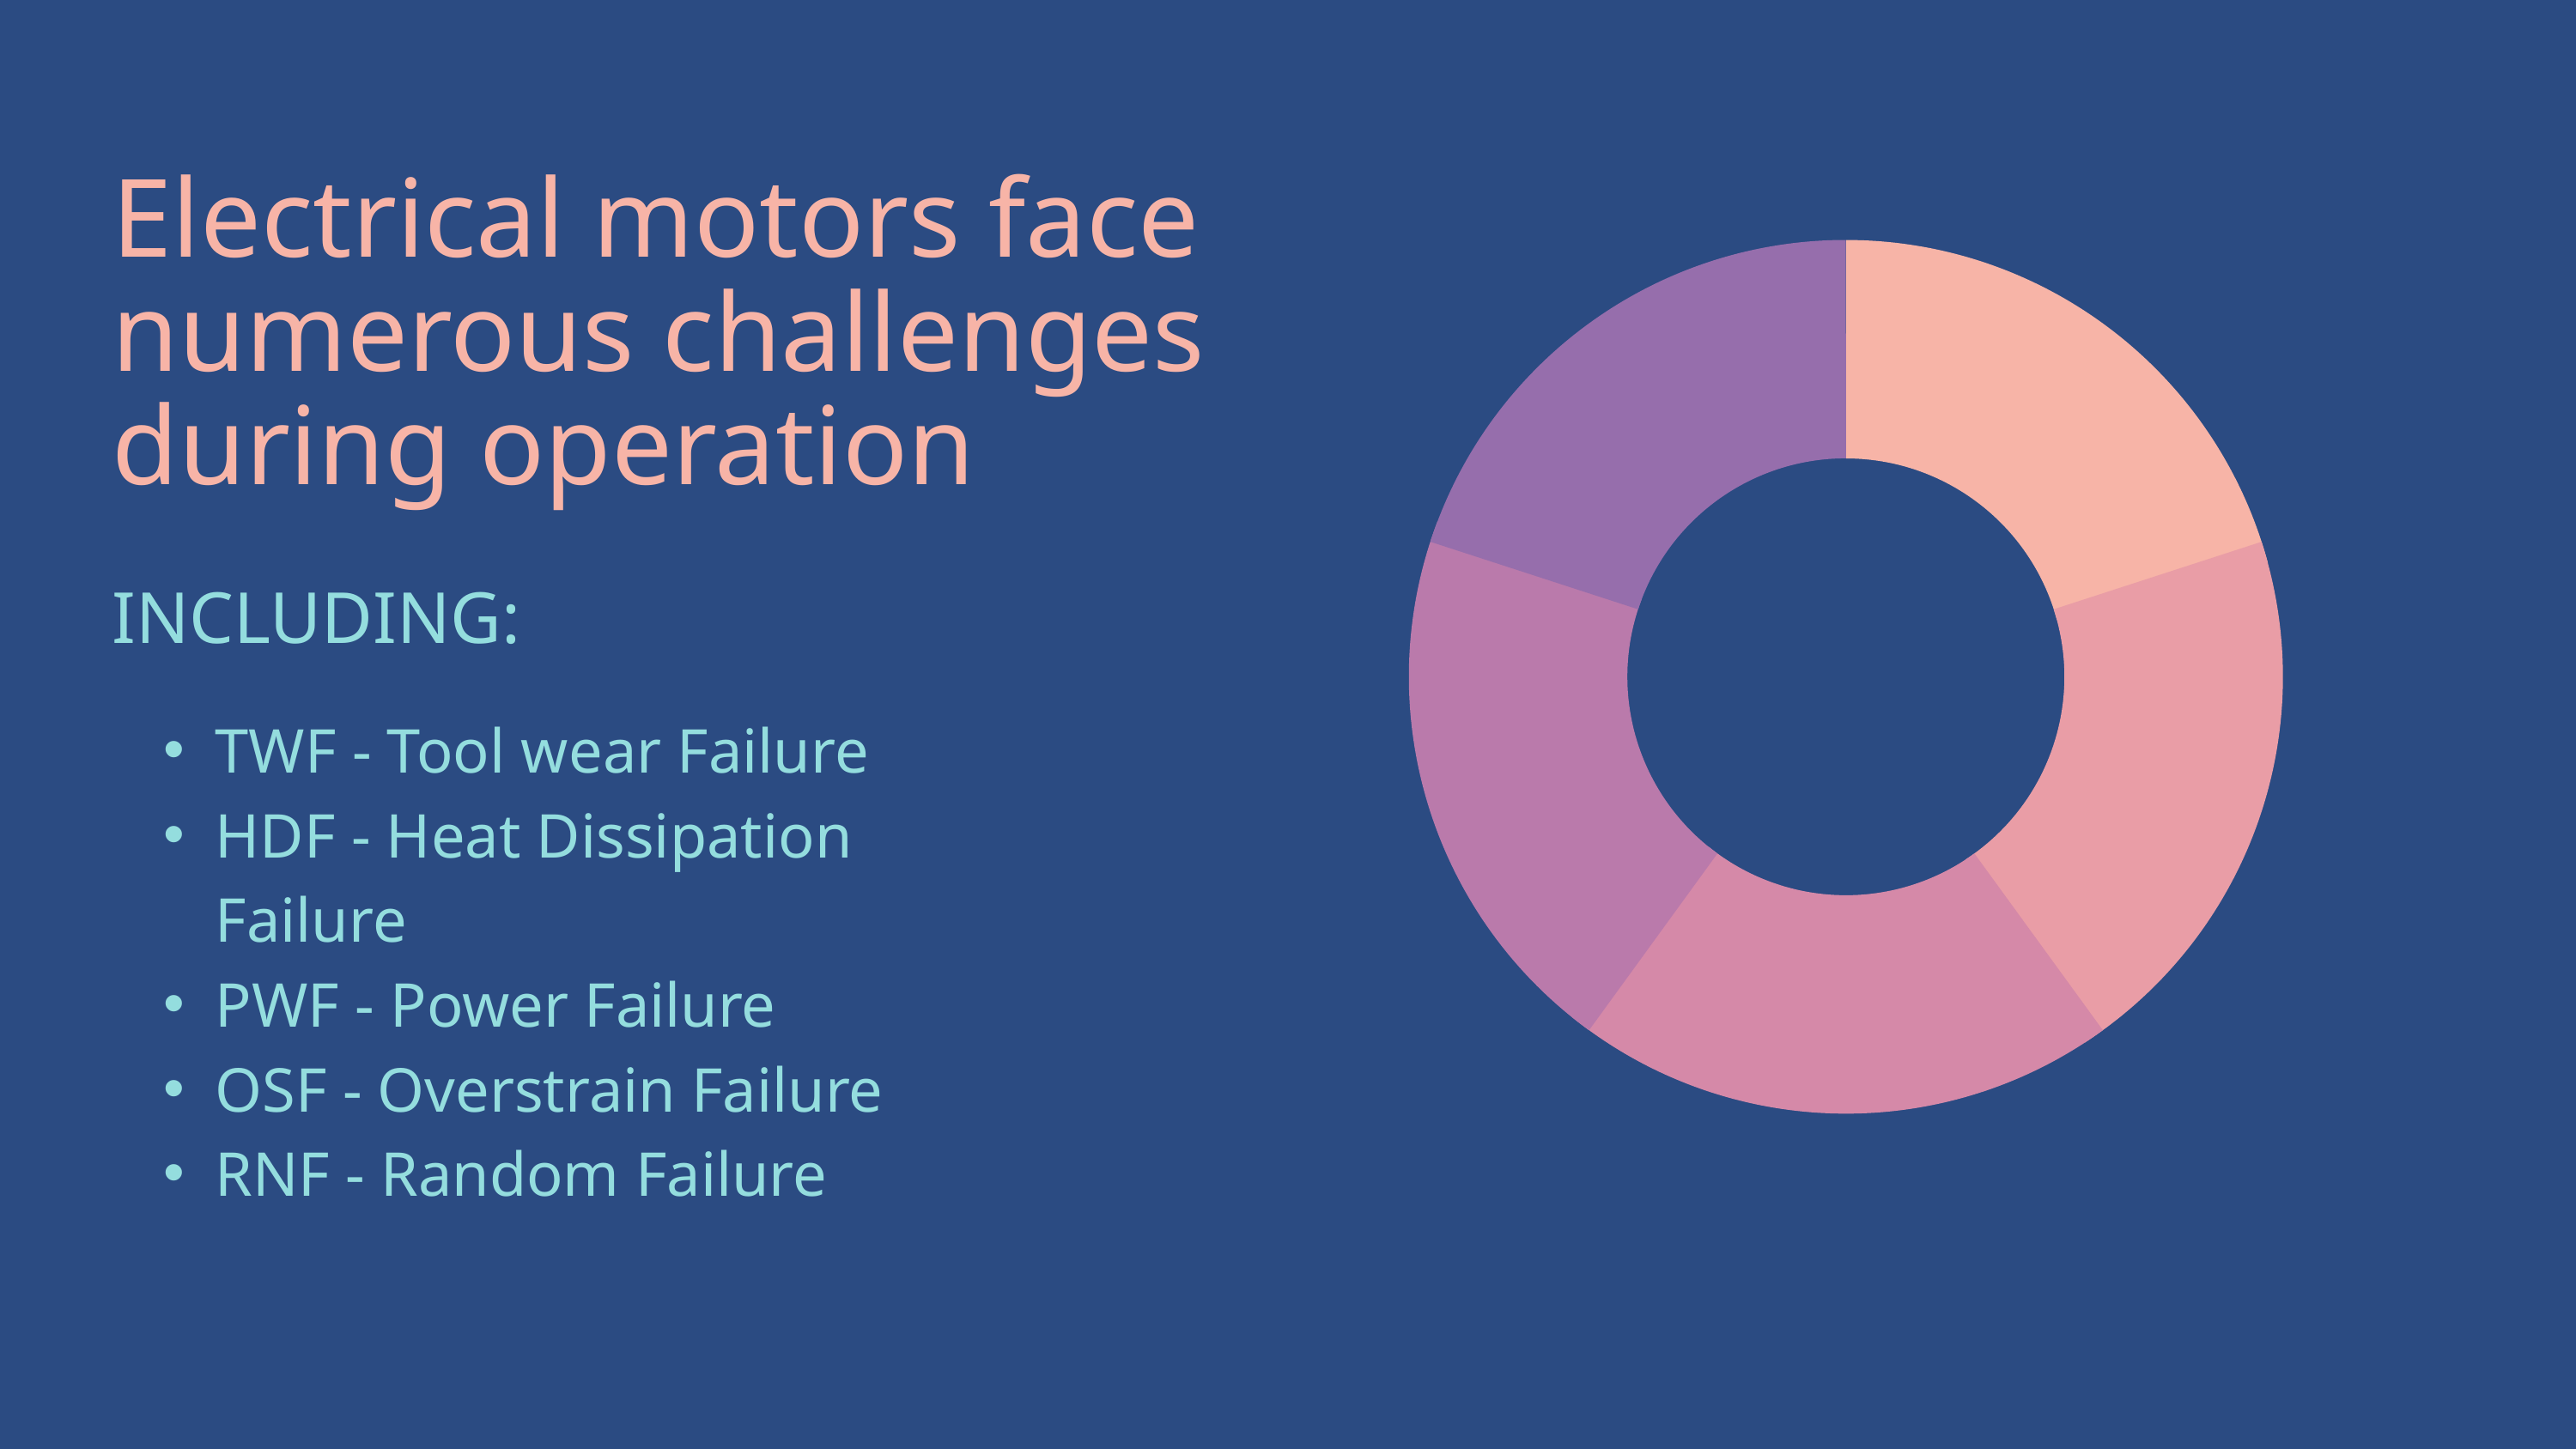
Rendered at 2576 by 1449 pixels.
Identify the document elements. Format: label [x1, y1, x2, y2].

text_box [112, 155, 1268, 1203]
text_box [1408, 239, 2283, 1114]
